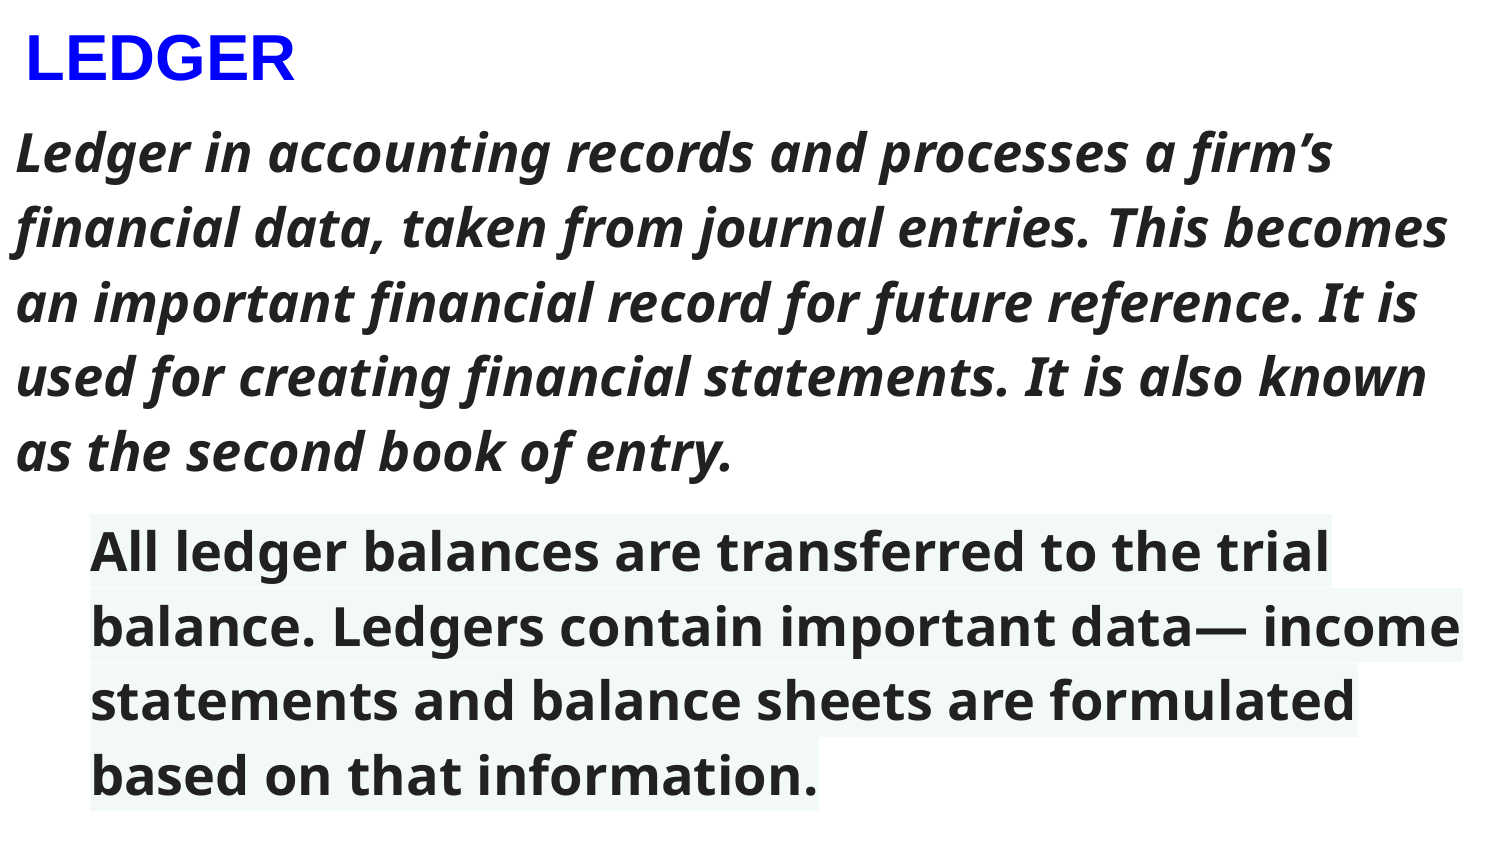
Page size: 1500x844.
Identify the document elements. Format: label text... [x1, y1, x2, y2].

list Ledger in accounting records and processes a firm’s financial data, taken from journal entries. This becomes an important financial record for future reference. It is used for creating financial statements. It is also known as the second book of entry. All ledger balances are transferred to the trial balance. Ledgers contain important data— income statements and balance sheets are formulated based on that information. [0, 93, 1500, 844]
title LEDGER [10, 0, 1409, 93]
